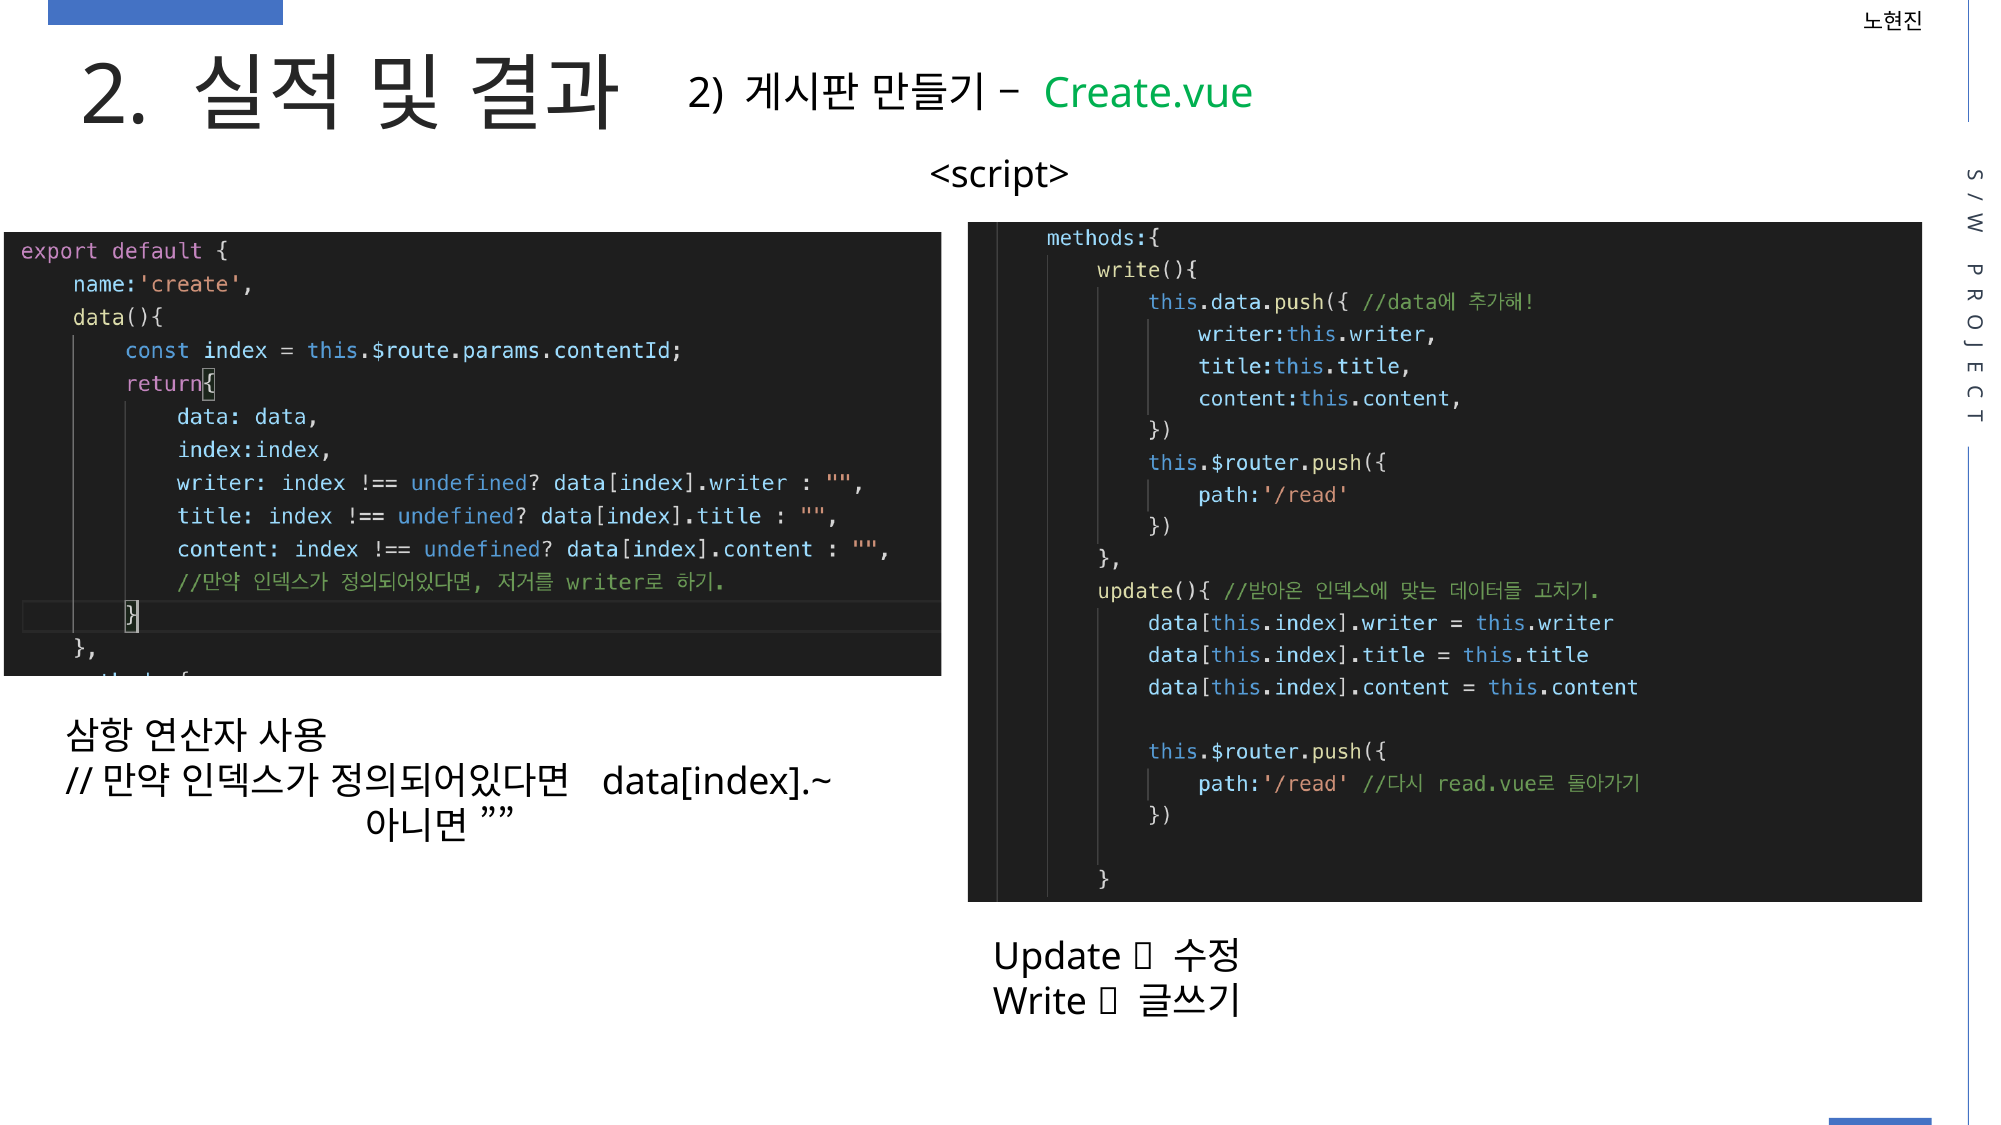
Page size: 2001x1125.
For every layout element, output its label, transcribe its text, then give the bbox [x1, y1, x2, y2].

text_box 2. 실적 및 결과 [65, 32, 636, 148]
text_box 2) 게시판 만들기 – Create.vue [672, 58, 1453, 123]
text_box <script> [914, 142, 1086, 203]
text_box [1828, 1117, 1933, 1125]
text_box 노현진 [1849, 0, 1952, 41]
text_box S/W PROJECT [1940, 154, 1997, 447]
text_box [47, 0, 284, 26]
text_box 삼항 연산자 사용 //만약 인덱스가 정의되어있다면 data[index].~ 아니면 ”” [50, 704, 858, 855]
picture [967, 222, 1923, 902]
text_box Update  수정 Write  글쓰기 [978, 924, 1258, 1075]
picture [3, 232, 942, 676]
